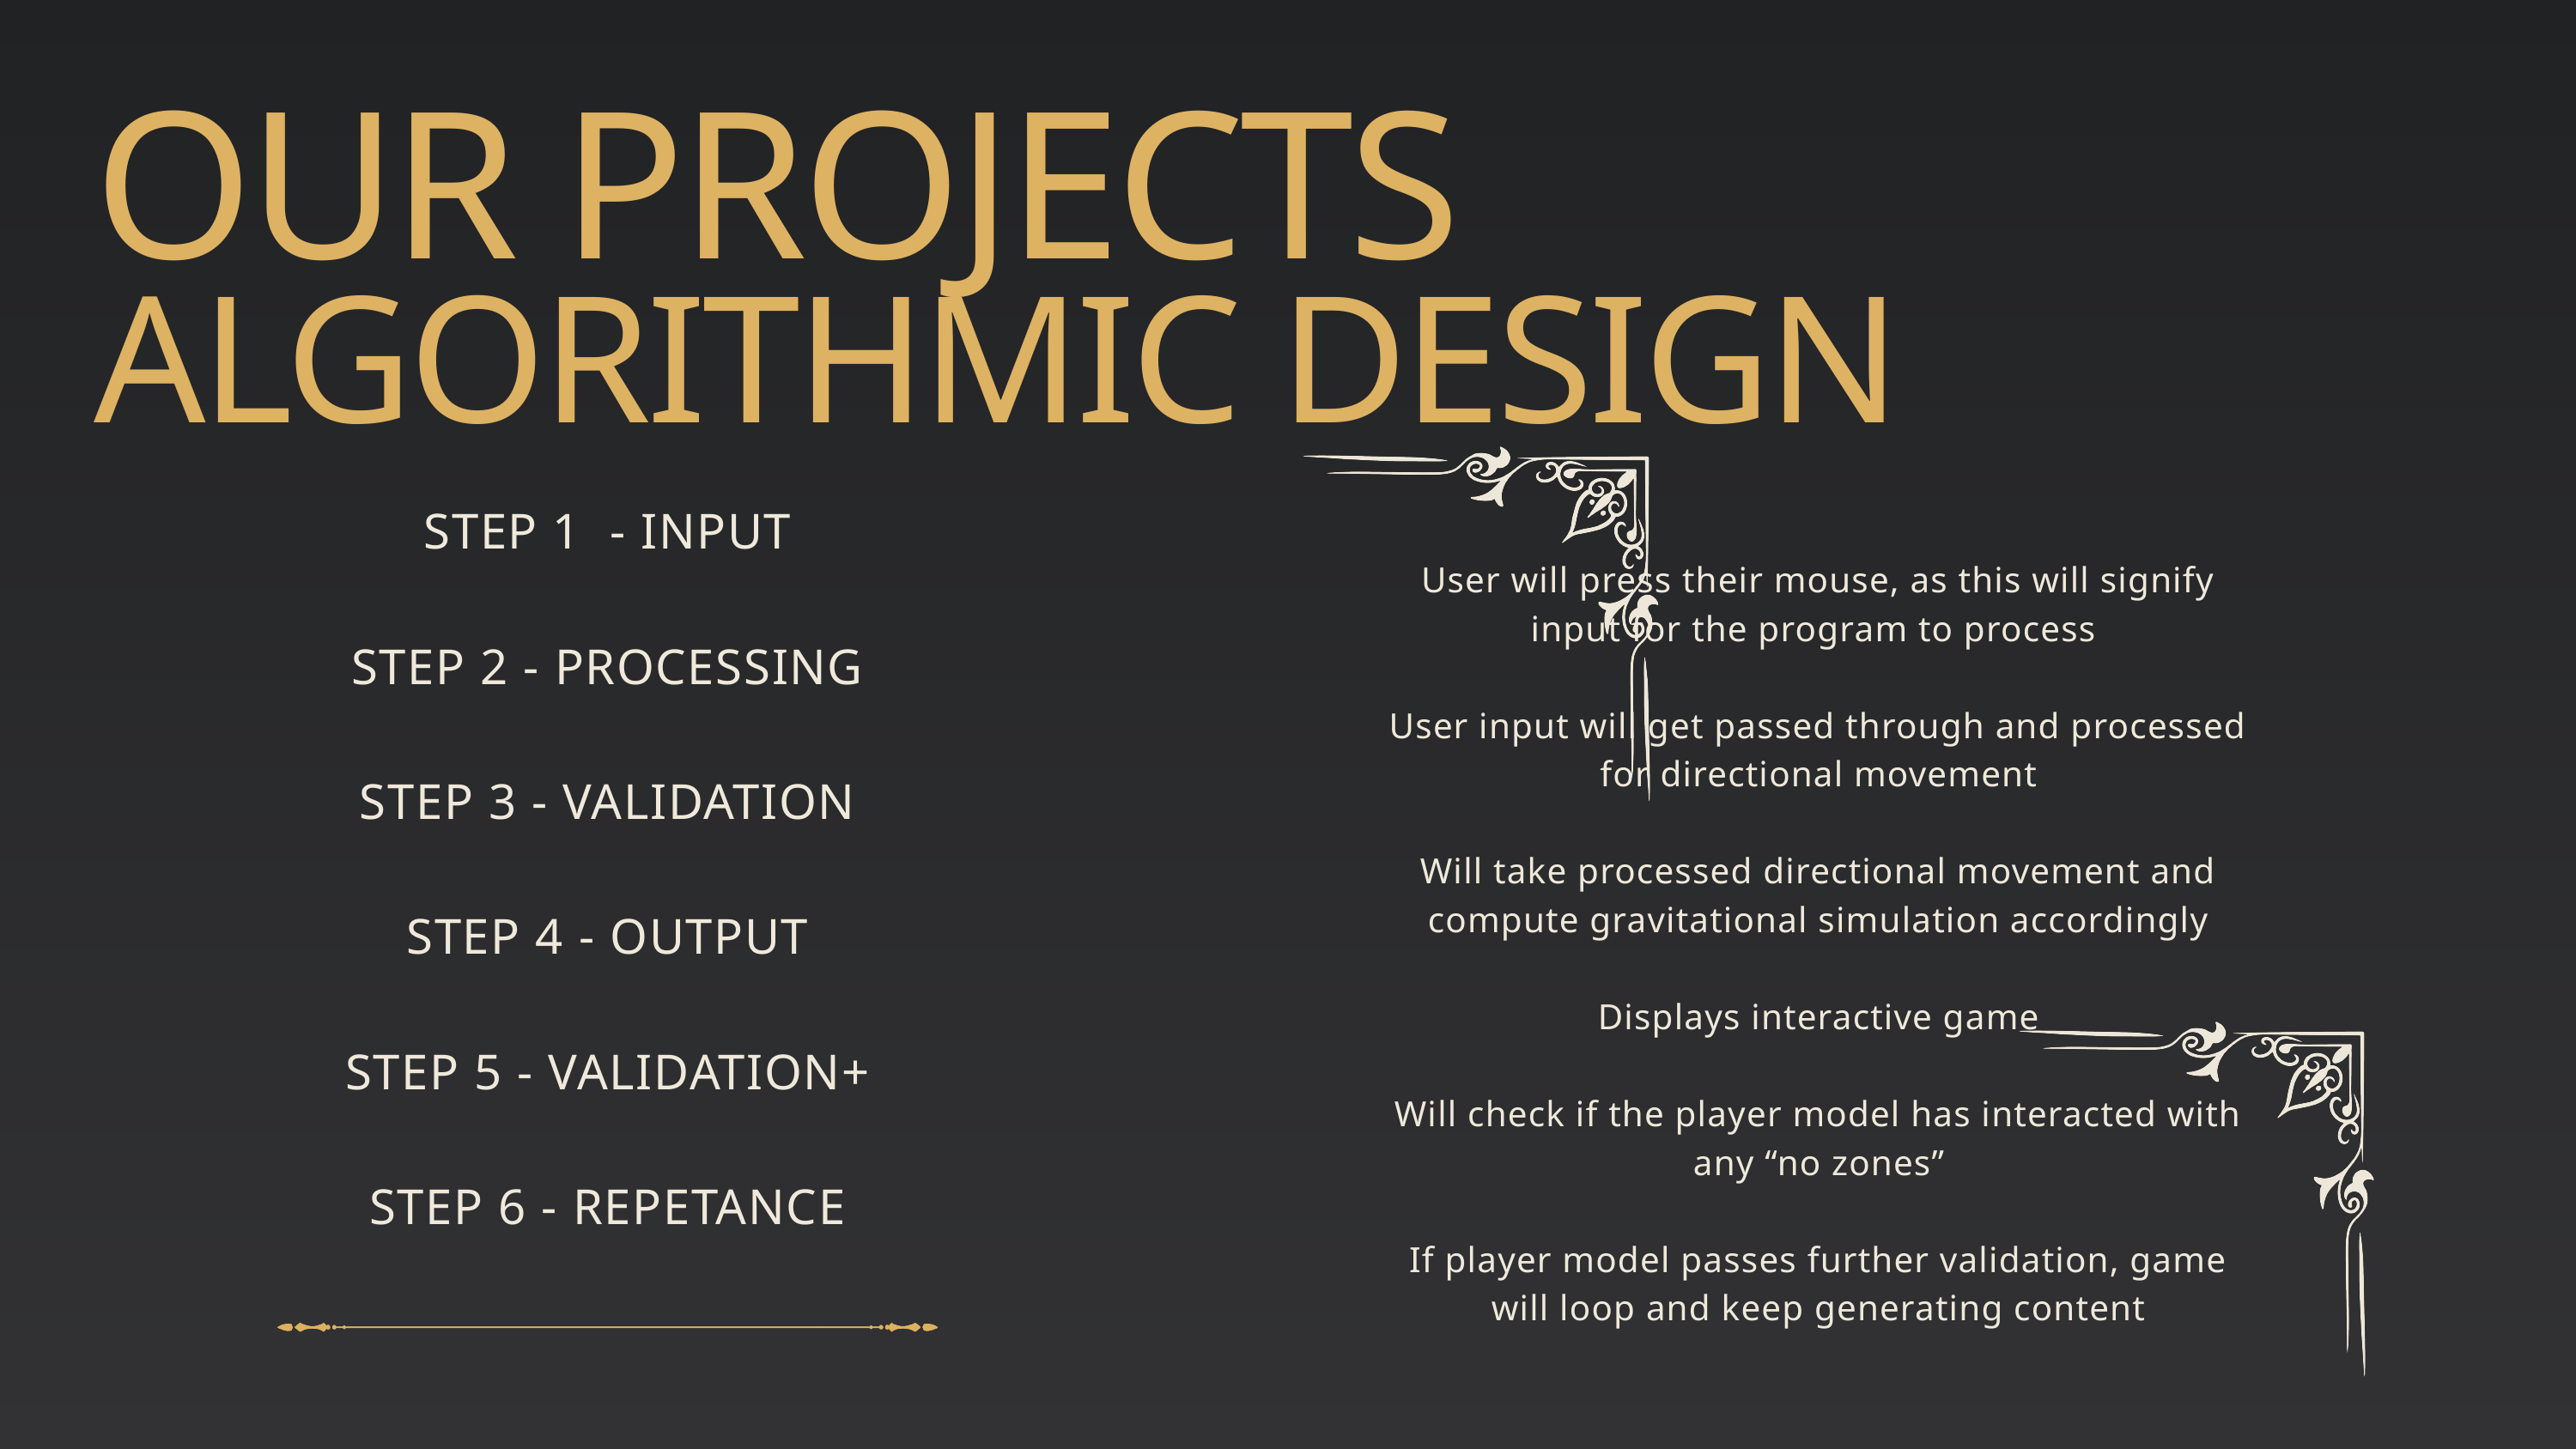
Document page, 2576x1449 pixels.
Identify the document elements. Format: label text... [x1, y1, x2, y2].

text_box [276, 1322, 939, 1332]
text_box User will press their mouse, as this will signify input for the program to process User input will get passed through and processed for directional movement Will take processed directional movement and compute gravitational simulation accordingly Displays interactive game Will check if the player model has interacted with any “no zones” If player model passes further validation, game will loop and keep generating content [1383, 551, 2254, 1328]
text_box [2019, 1022, 2374, 1377]
text_box OUR PROJECTS ALGORITHMIC DESIGN [94, 116, 2236, 458]
text_box [1303, 458, 1659, 802]
text_box STEP 1 - INPUT STEP 2 - PROCESSING STEP 3 - VALIDATION STEP 4 - OUTPUT STEP 5 - VALIDATION+ STEP 6 - REPETANCE [204, 491, 1012, 1234]
